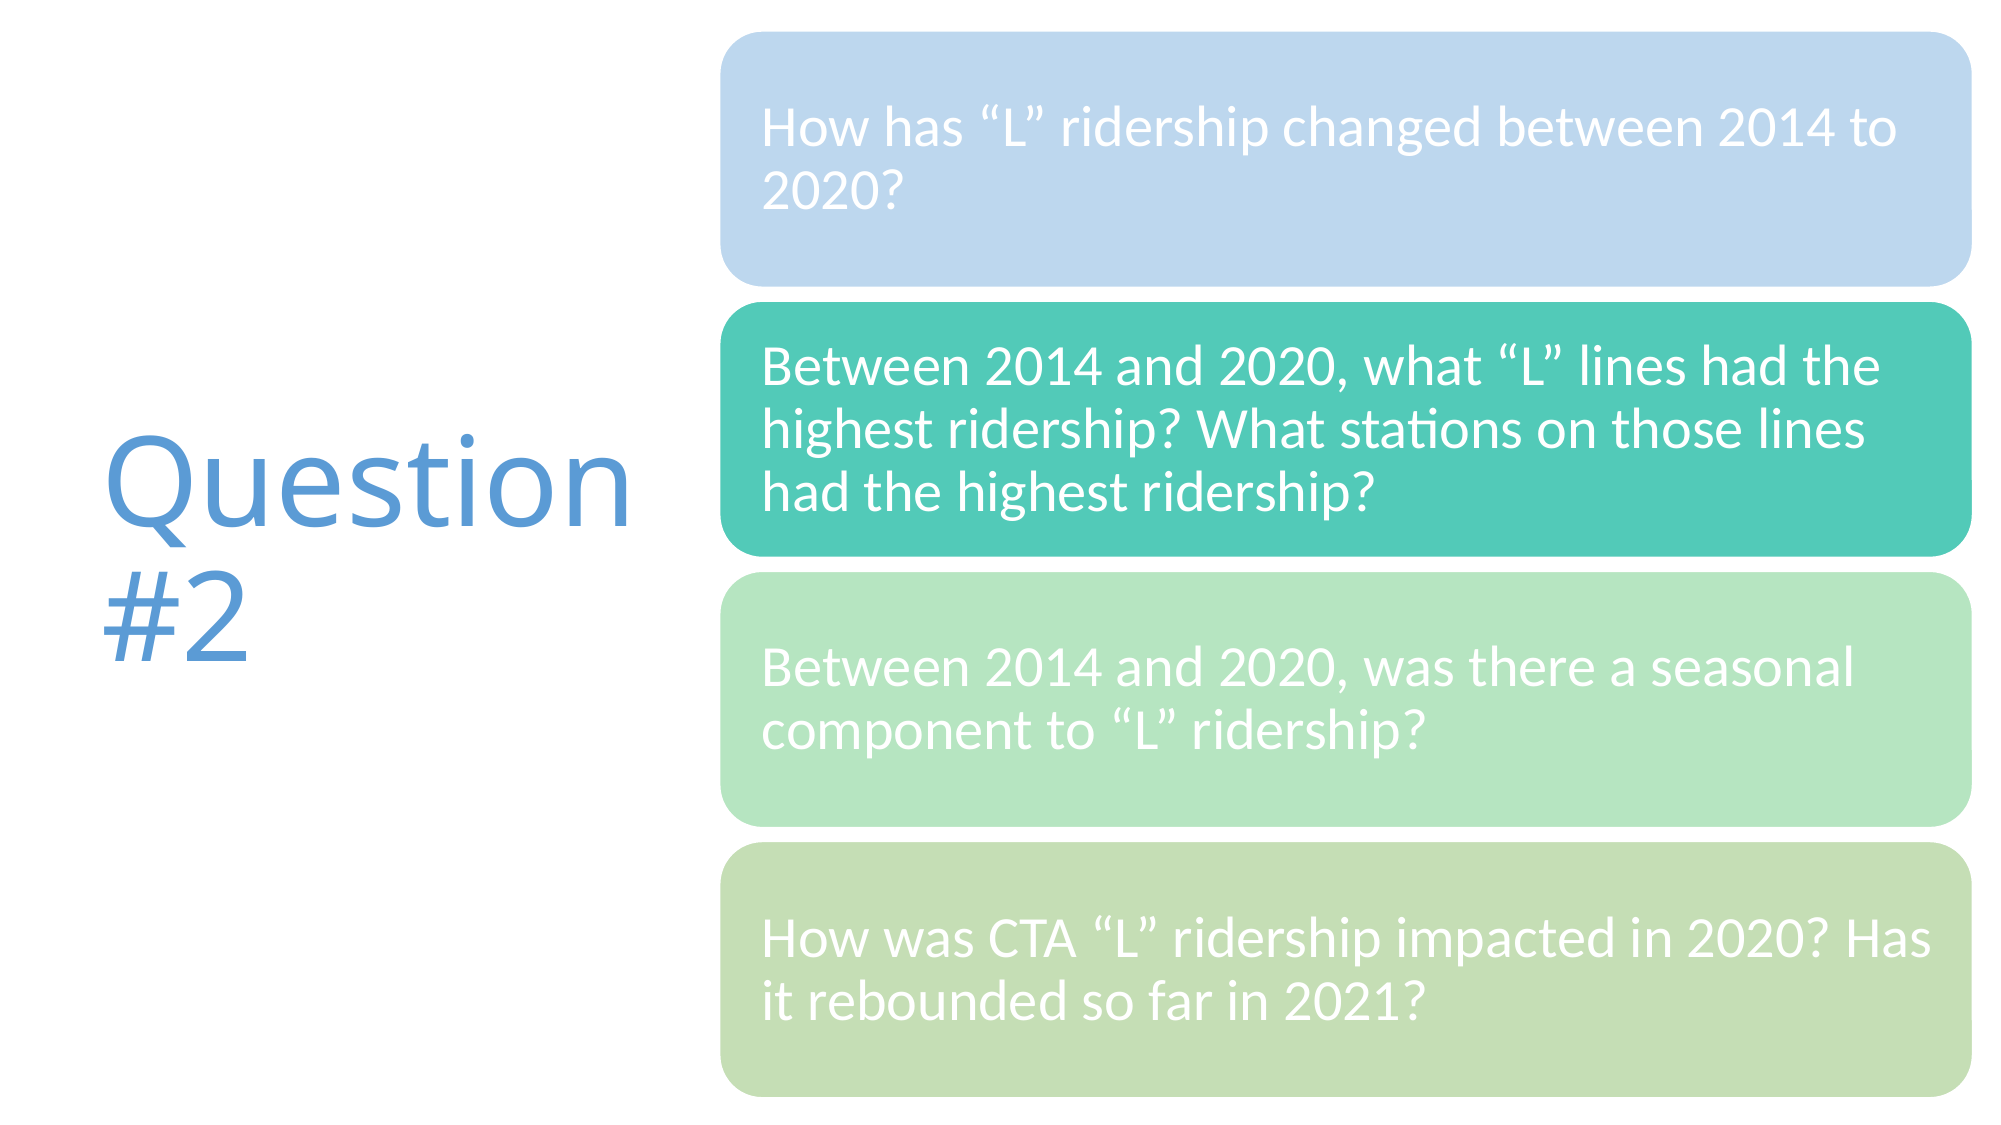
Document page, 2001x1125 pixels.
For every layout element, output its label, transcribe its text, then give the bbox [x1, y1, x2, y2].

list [719, 30, 1973, 1099]
title Question #2 [86, 101, 682, 1005]
